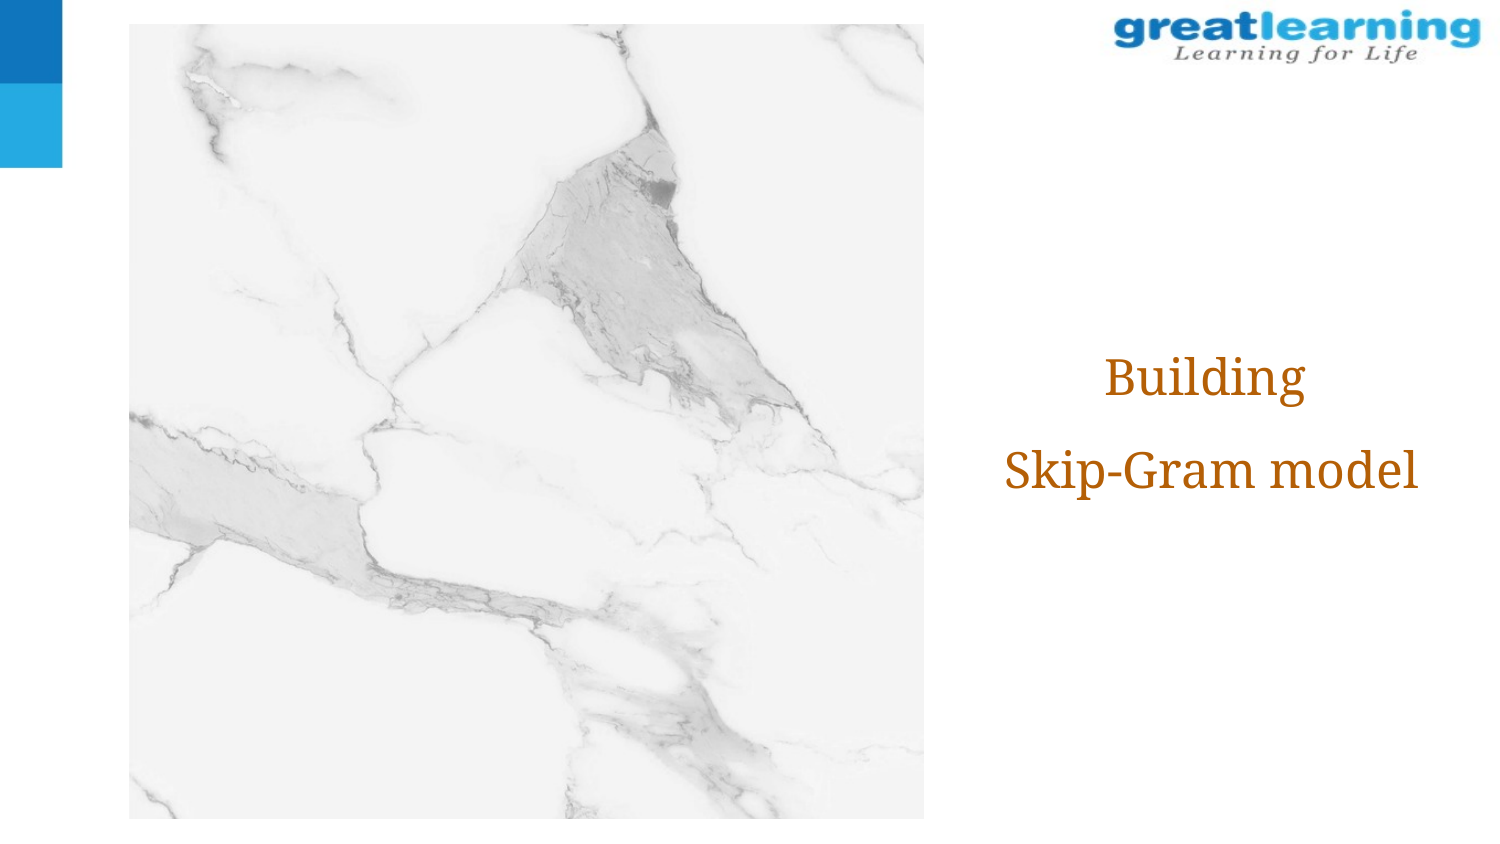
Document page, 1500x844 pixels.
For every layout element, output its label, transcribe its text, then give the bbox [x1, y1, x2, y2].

picture [0, 0, 1500, 844]
text_box Building Skip-Gram model [927, 329, 1500, 514]
